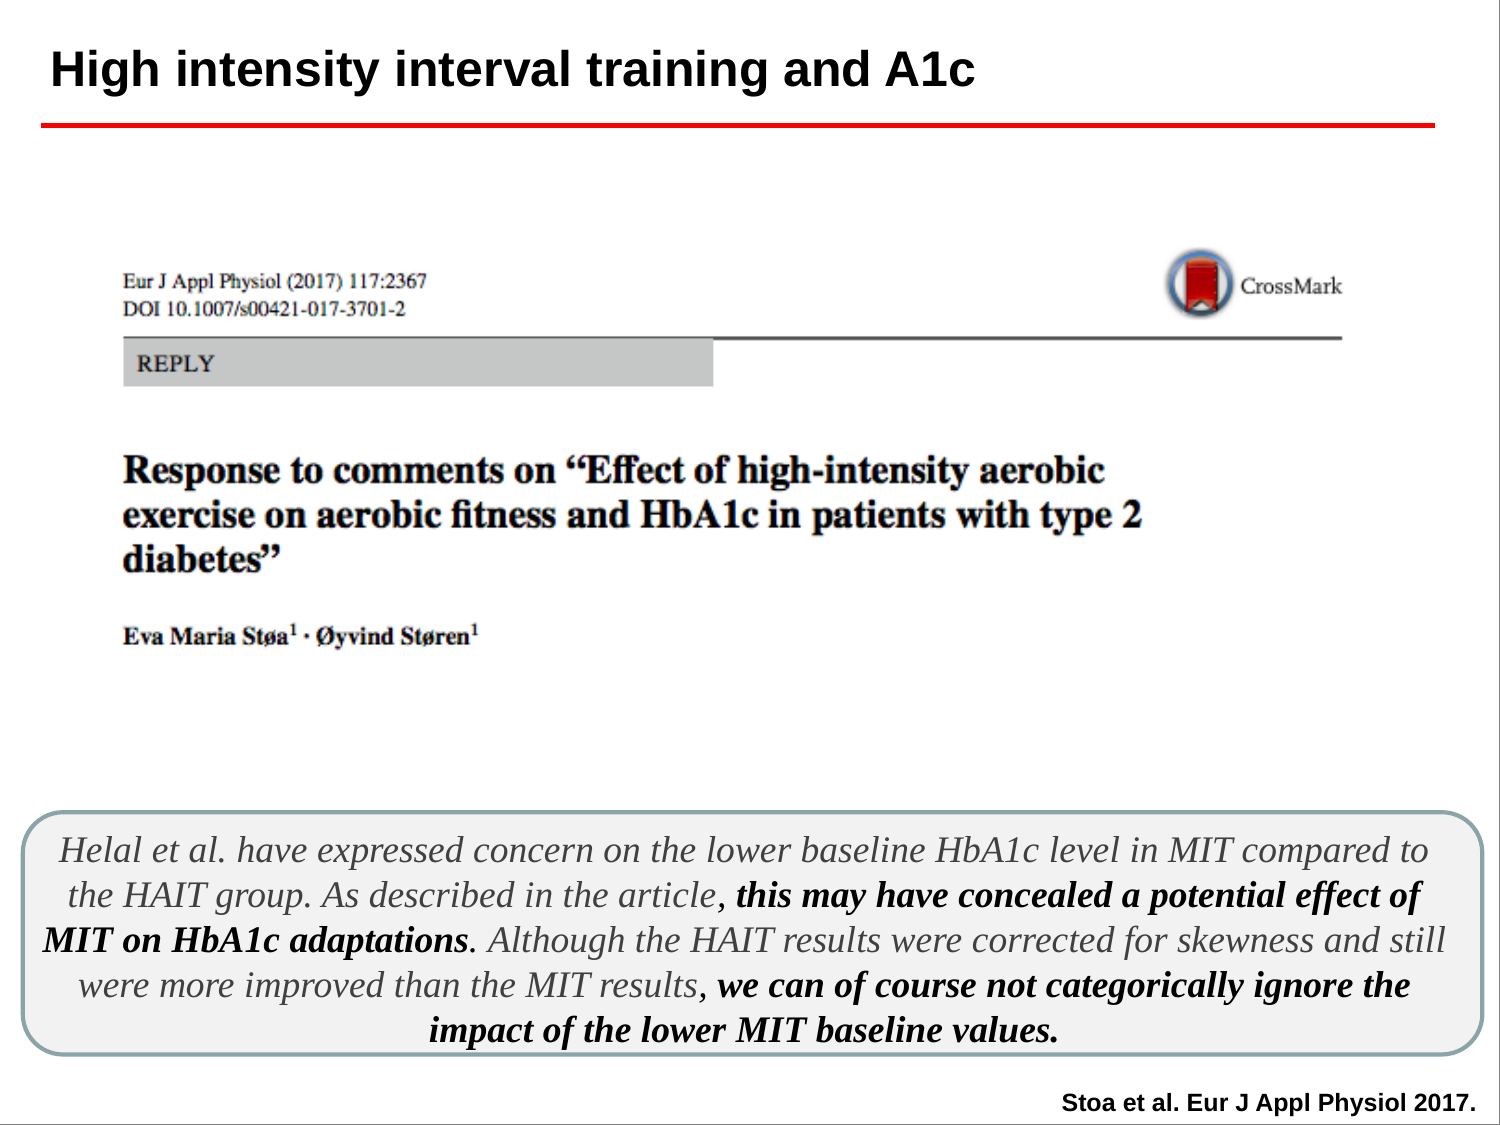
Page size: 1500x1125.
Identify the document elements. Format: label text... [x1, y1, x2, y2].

text_box Helal et al. have expressed concern on the lower baseline HbA1c level in MIT compared to the HAIT group. As described in the article, this may have concealed a potential effect of MIT on HbA1c adaptations. Although the HAIT results were corrected for skewness and still were more improved than the MIT results, we can of course not categorically ignore the impact of the lower MIT baseline values. [21, 817, 1469, 1058]
text_box High intensity interval training and A1c [35, 29, 1436, 105]
picture [98, 231, 1400, 697]
text_box Stoa et al. Eur J Appl Physiol 2017. [1046, 1079, 1493, 1125]
text_box [40, 810, 1465, 817]
text_box [1469, 819, 1485, 1047]
